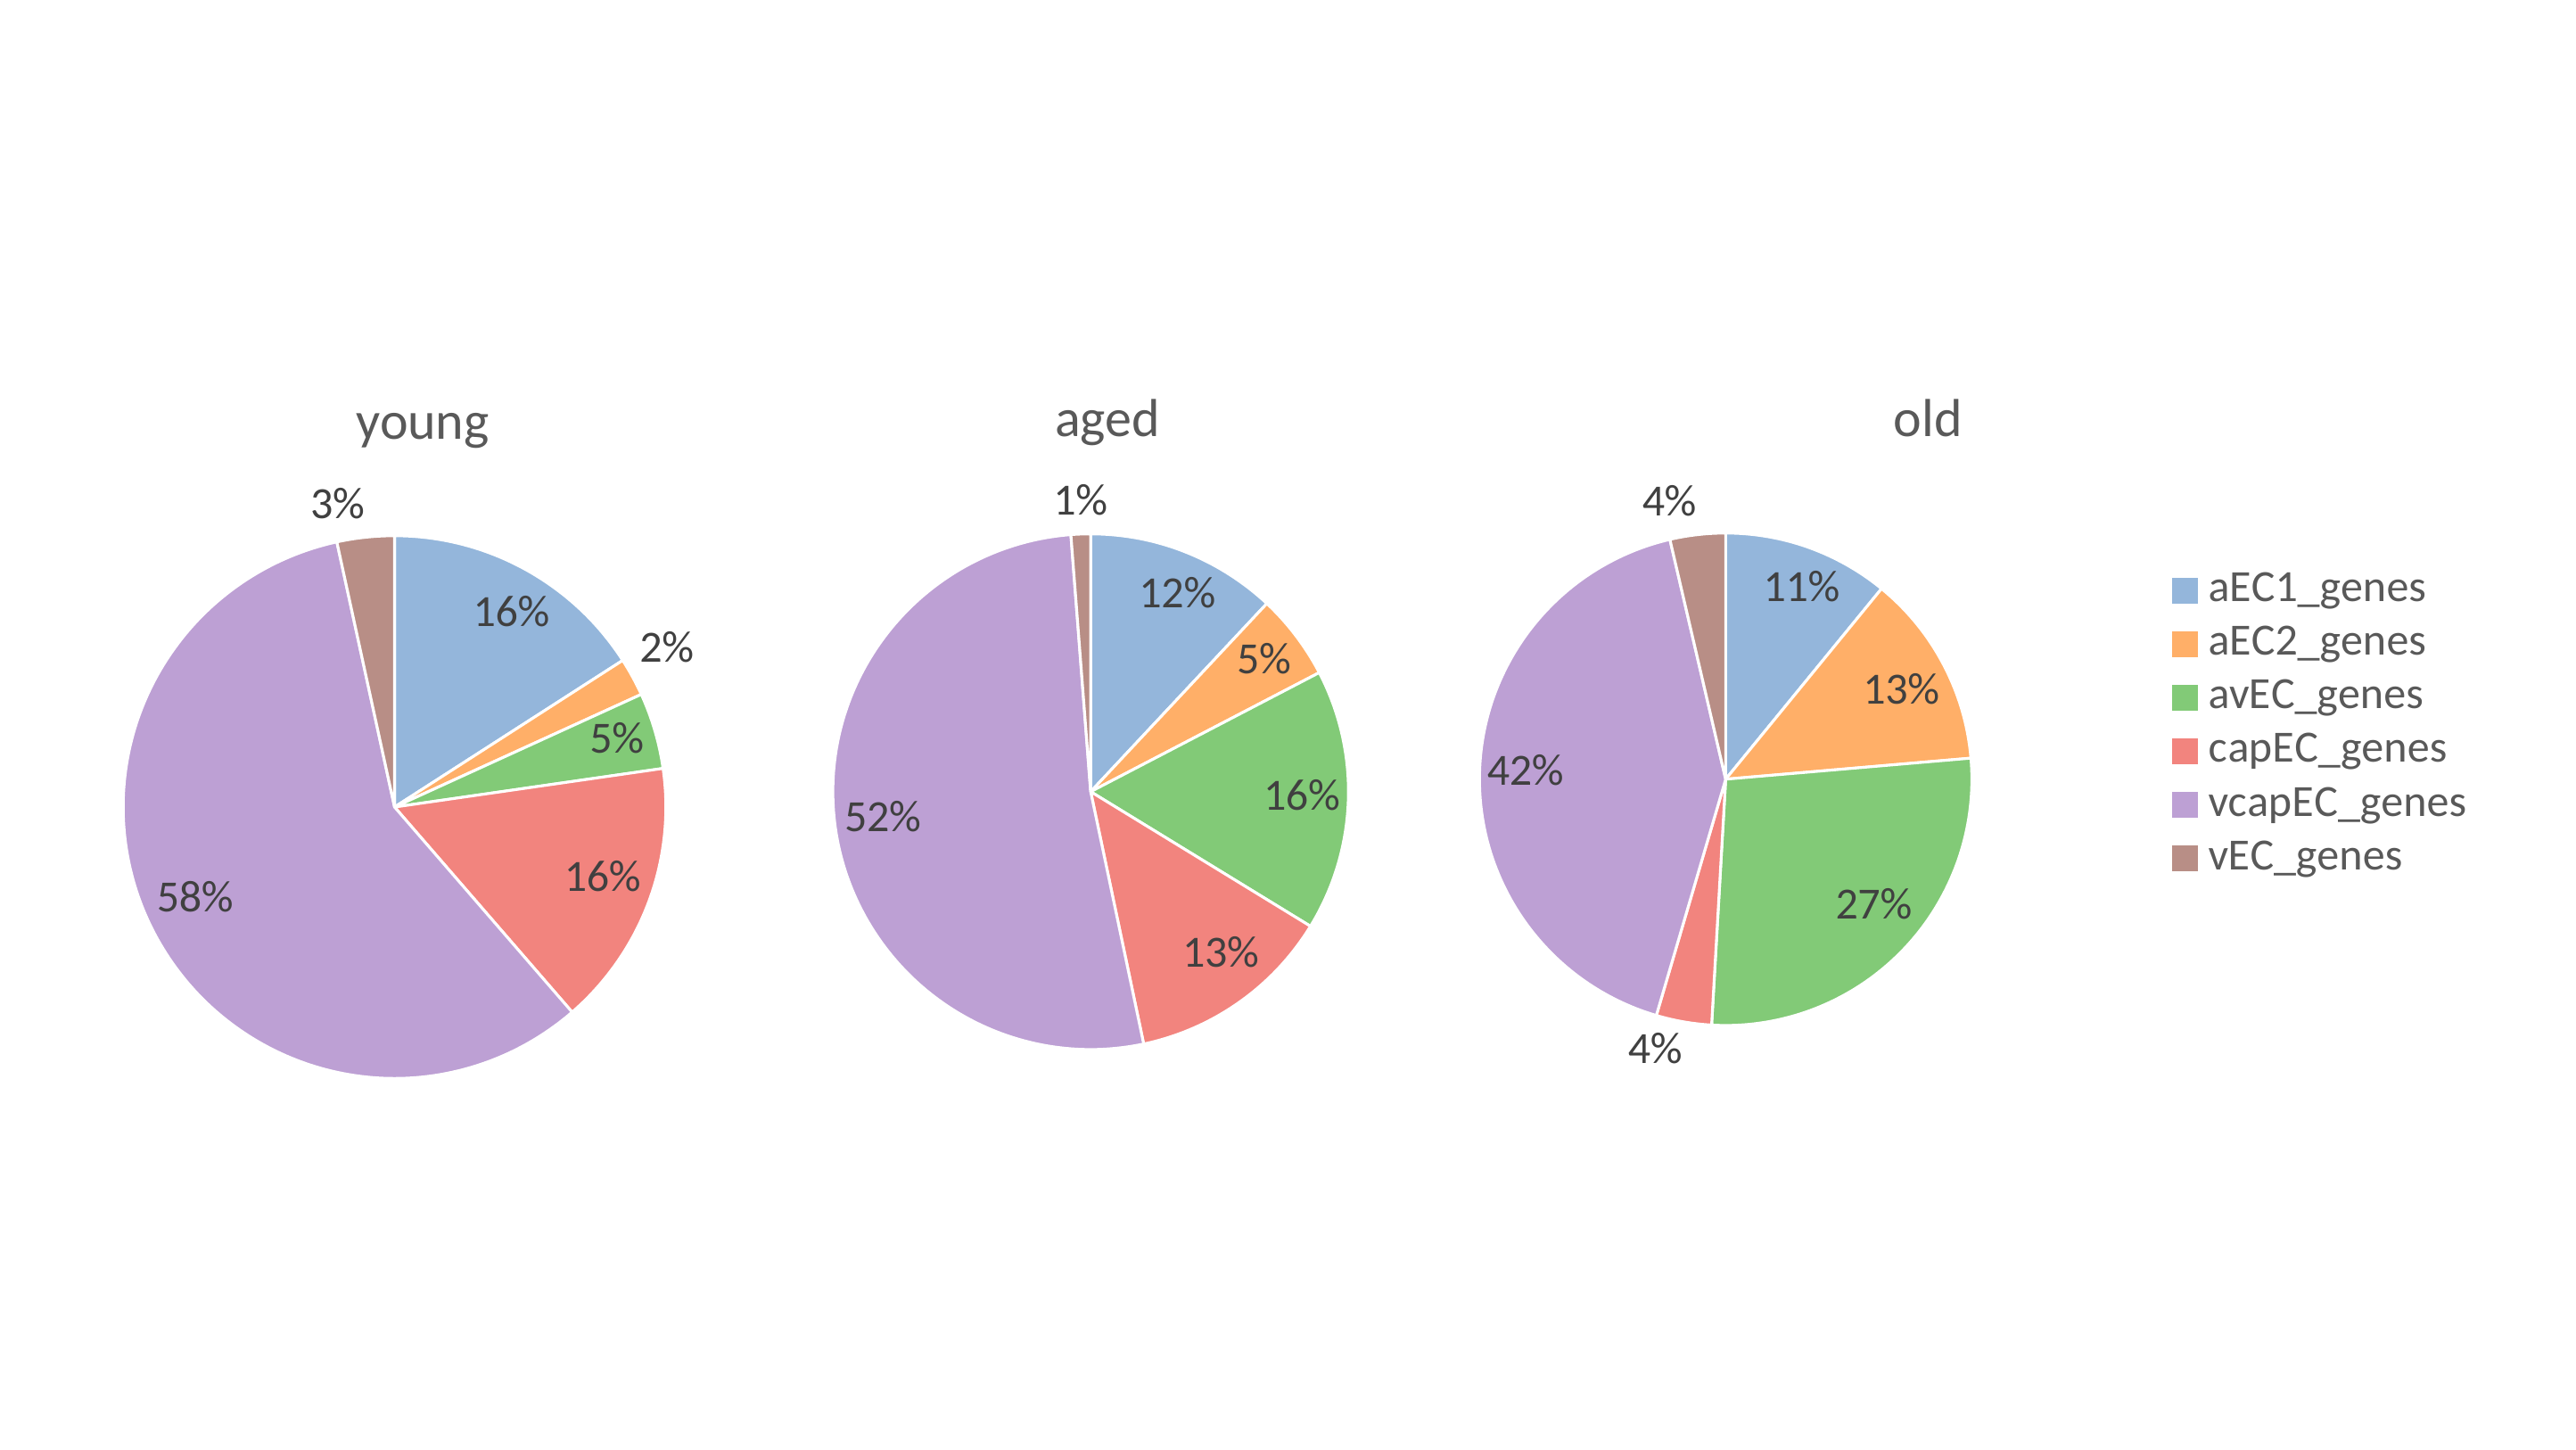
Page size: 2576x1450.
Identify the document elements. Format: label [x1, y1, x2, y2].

text_box [0, 358, 2494, 1093]
